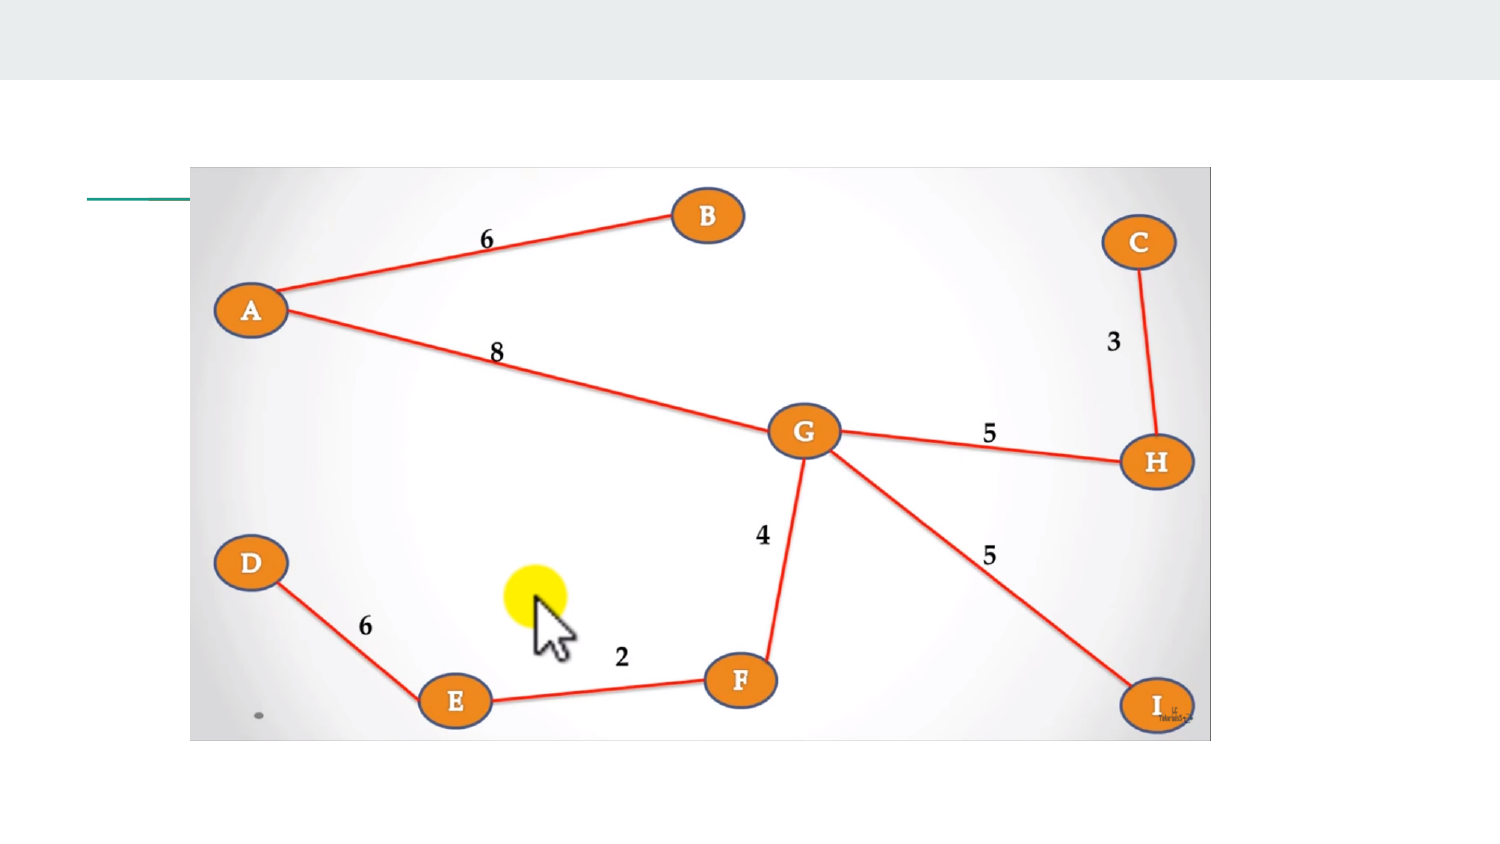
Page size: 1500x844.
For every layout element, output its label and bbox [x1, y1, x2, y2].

picture [190, 166, 1211, 741]
